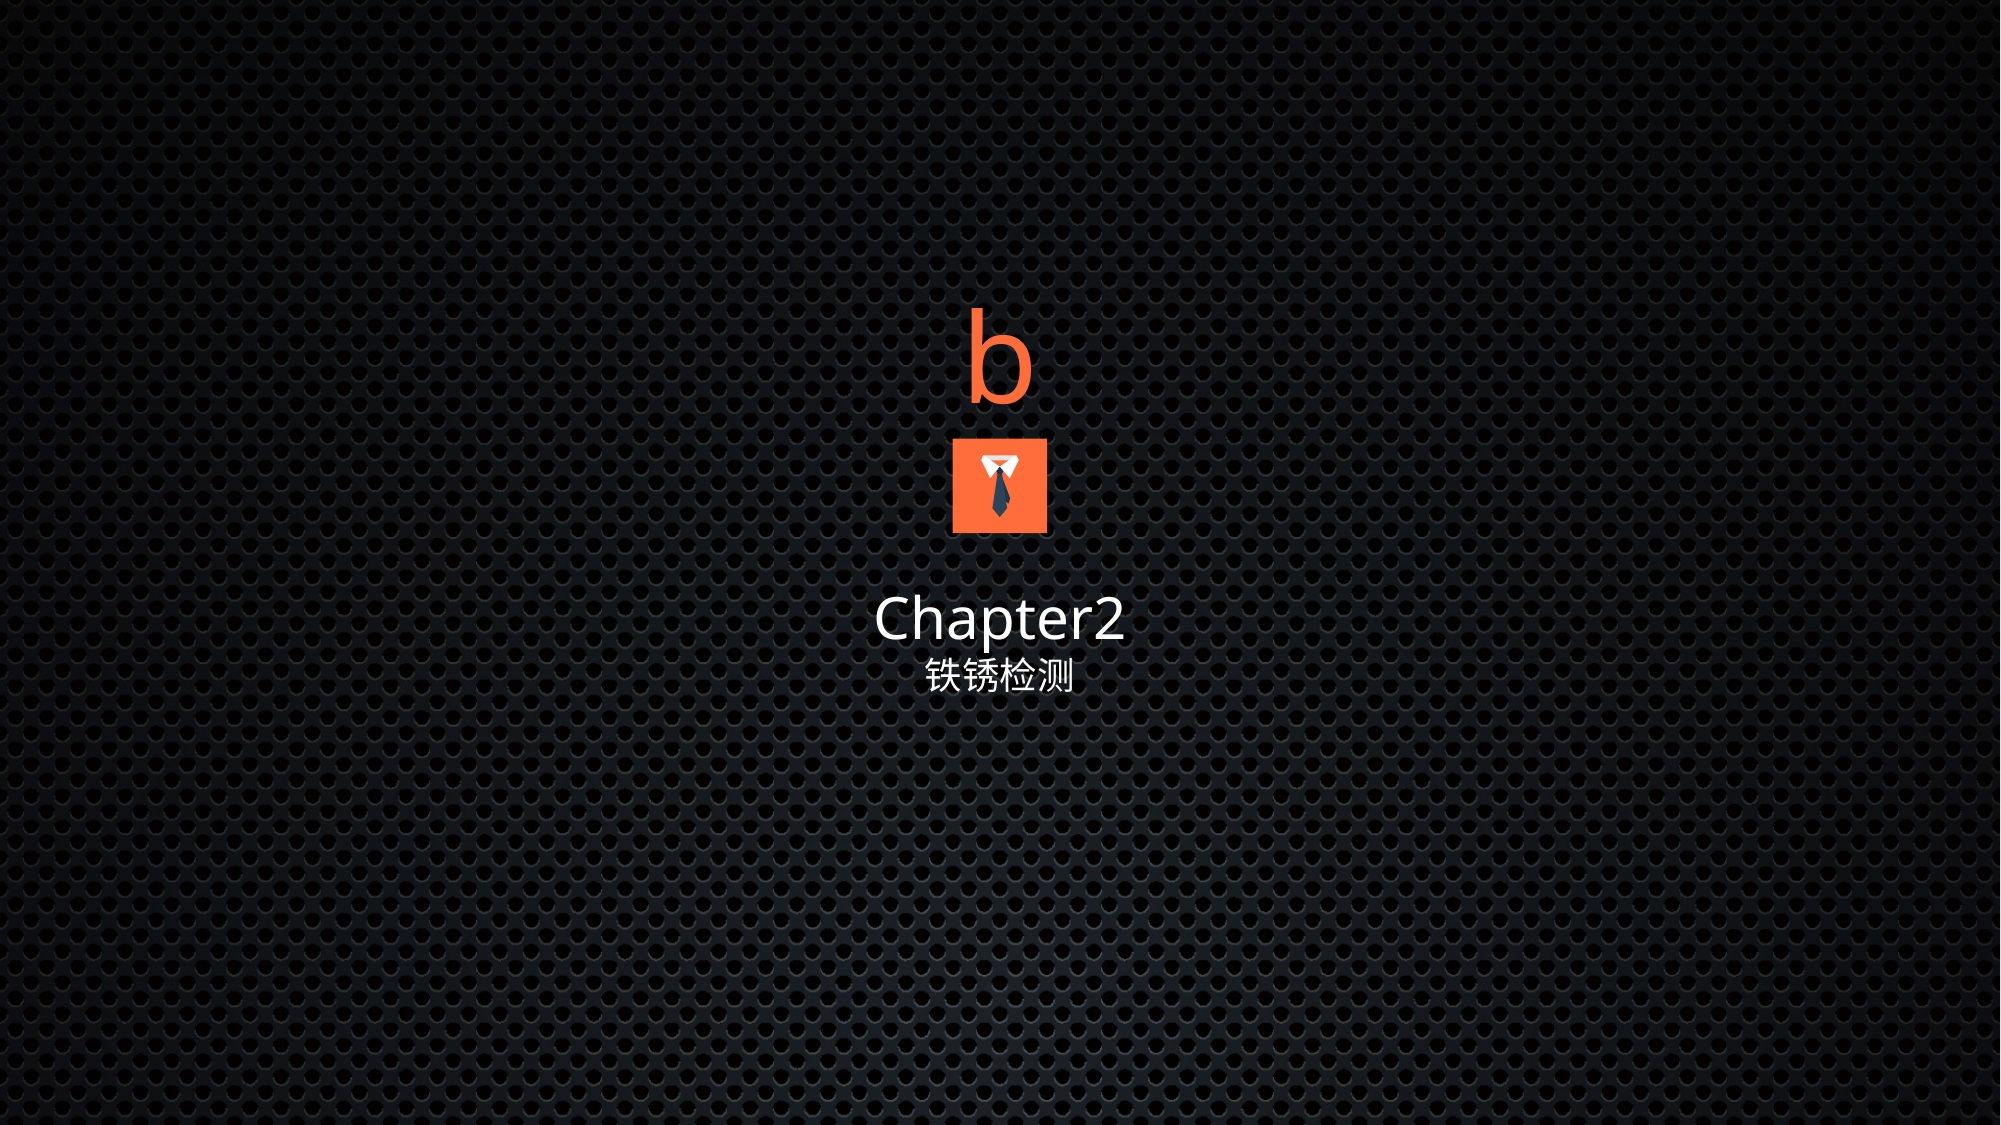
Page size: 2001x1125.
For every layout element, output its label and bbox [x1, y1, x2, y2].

text_box [860, 271, 1140, 706]
picture [0, 0, 2001, 1125]
